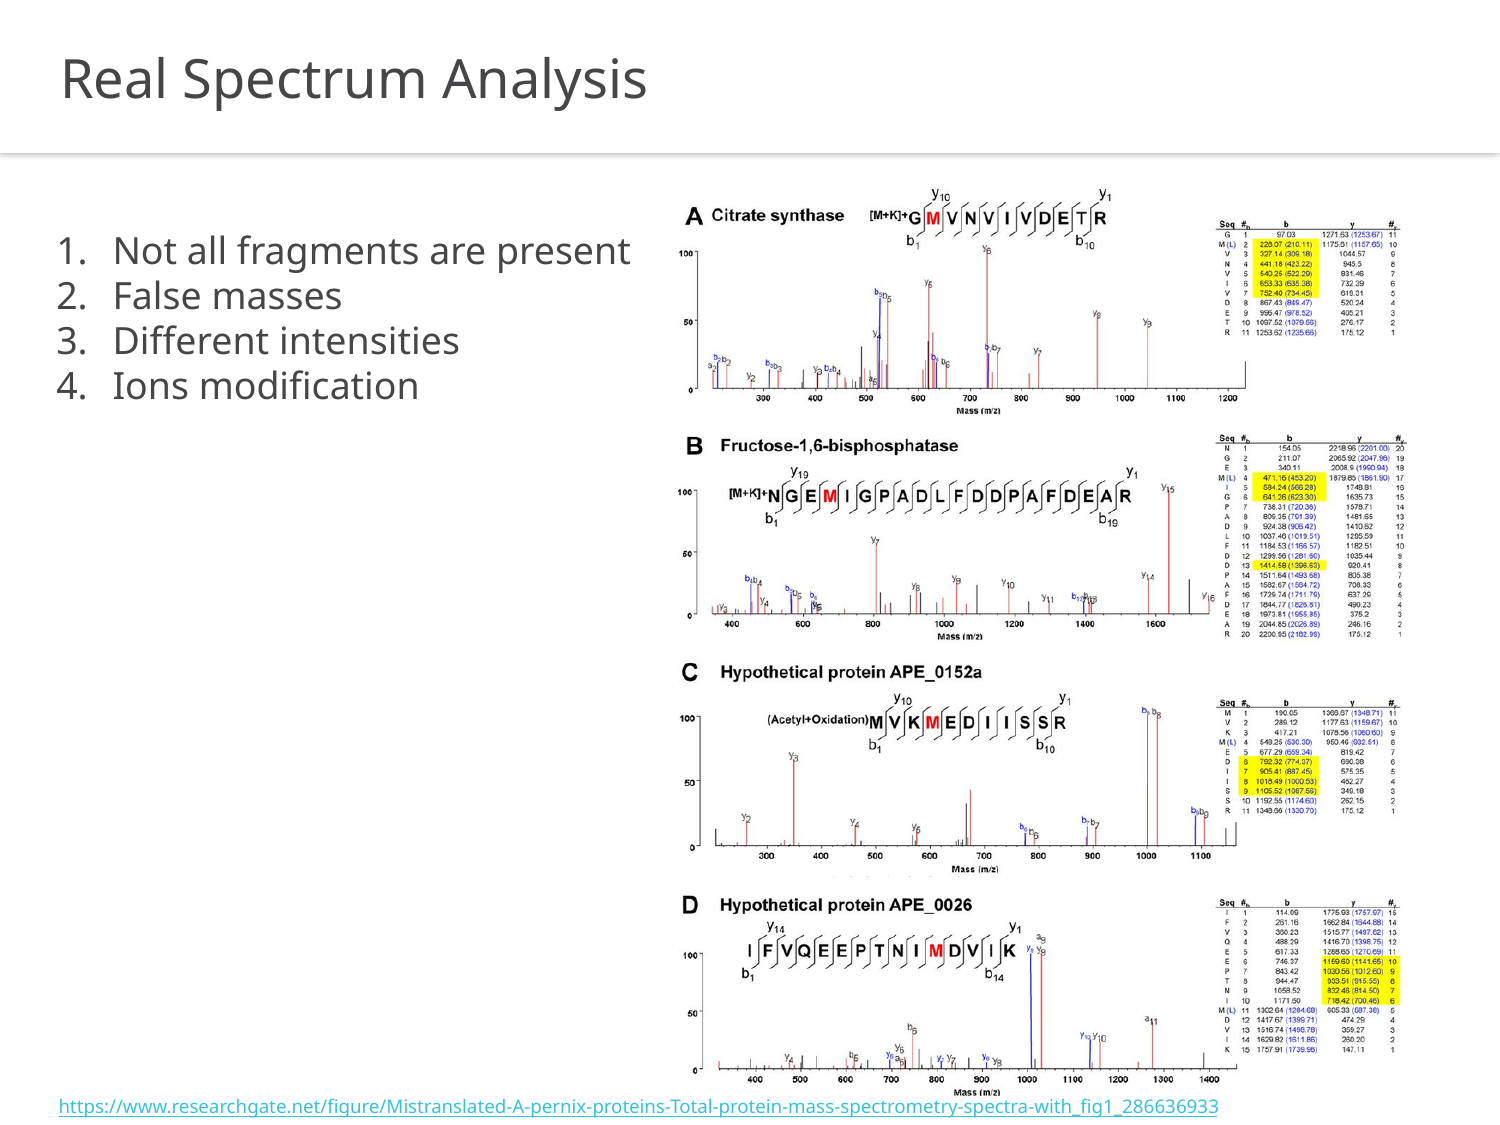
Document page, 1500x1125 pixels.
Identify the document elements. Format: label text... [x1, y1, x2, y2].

list Real Spectrum Analysis [0, 0, 1500, 153]
text_box Not all fragments are present False masses Different intensities Ions modification [41, 219, 647, 505]
picture [677, 189, 1408, 1096]
text_box https://www.researchgate.net/figure/Mistranslated-A-pernix-proteins-Total-protein-mass-spectrometry-spectra-with_fig1_286636933 [43, 1087, 1233, 1125]
